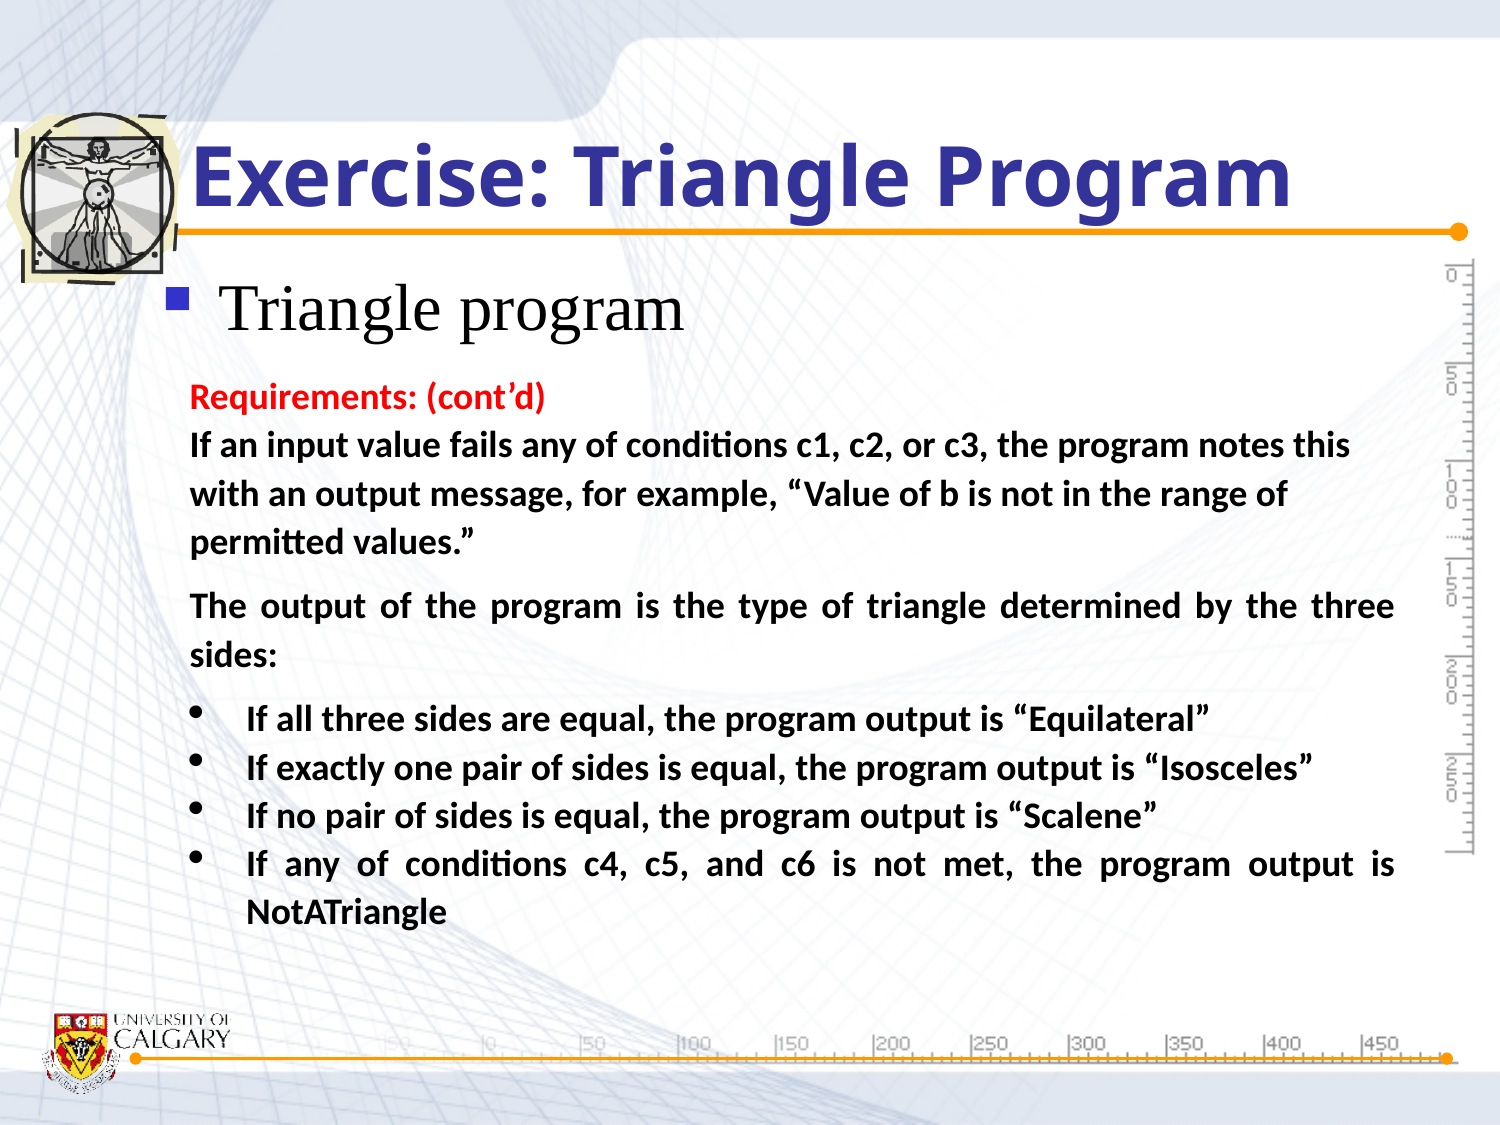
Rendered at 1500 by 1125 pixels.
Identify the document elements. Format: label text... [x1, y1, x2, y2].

list Triangle program [147, 255, 1461, 374]
text_box Requirements: (cont’d) If an input value fails any of conditions c1, c2, or c3, the program notes this with an output message, for example, “Value of b is not in the range of permitted values.” The output of the program is the type of triangle determined by the three sides: If all three sides are equal, the program output is “Equilateral” If exactly one pair of sides is equal, the program output is “Isosceles” If no pair of sides is equal, the program output is “Scalene” If any of conditions c4, c5, and c6 is not met, the program output is NotATriangle [174, 361, 1412, 940]
picture [0, 0, 1500, 1125]
title Exercise: Triangle Program [174, 42, 1468, 231]
